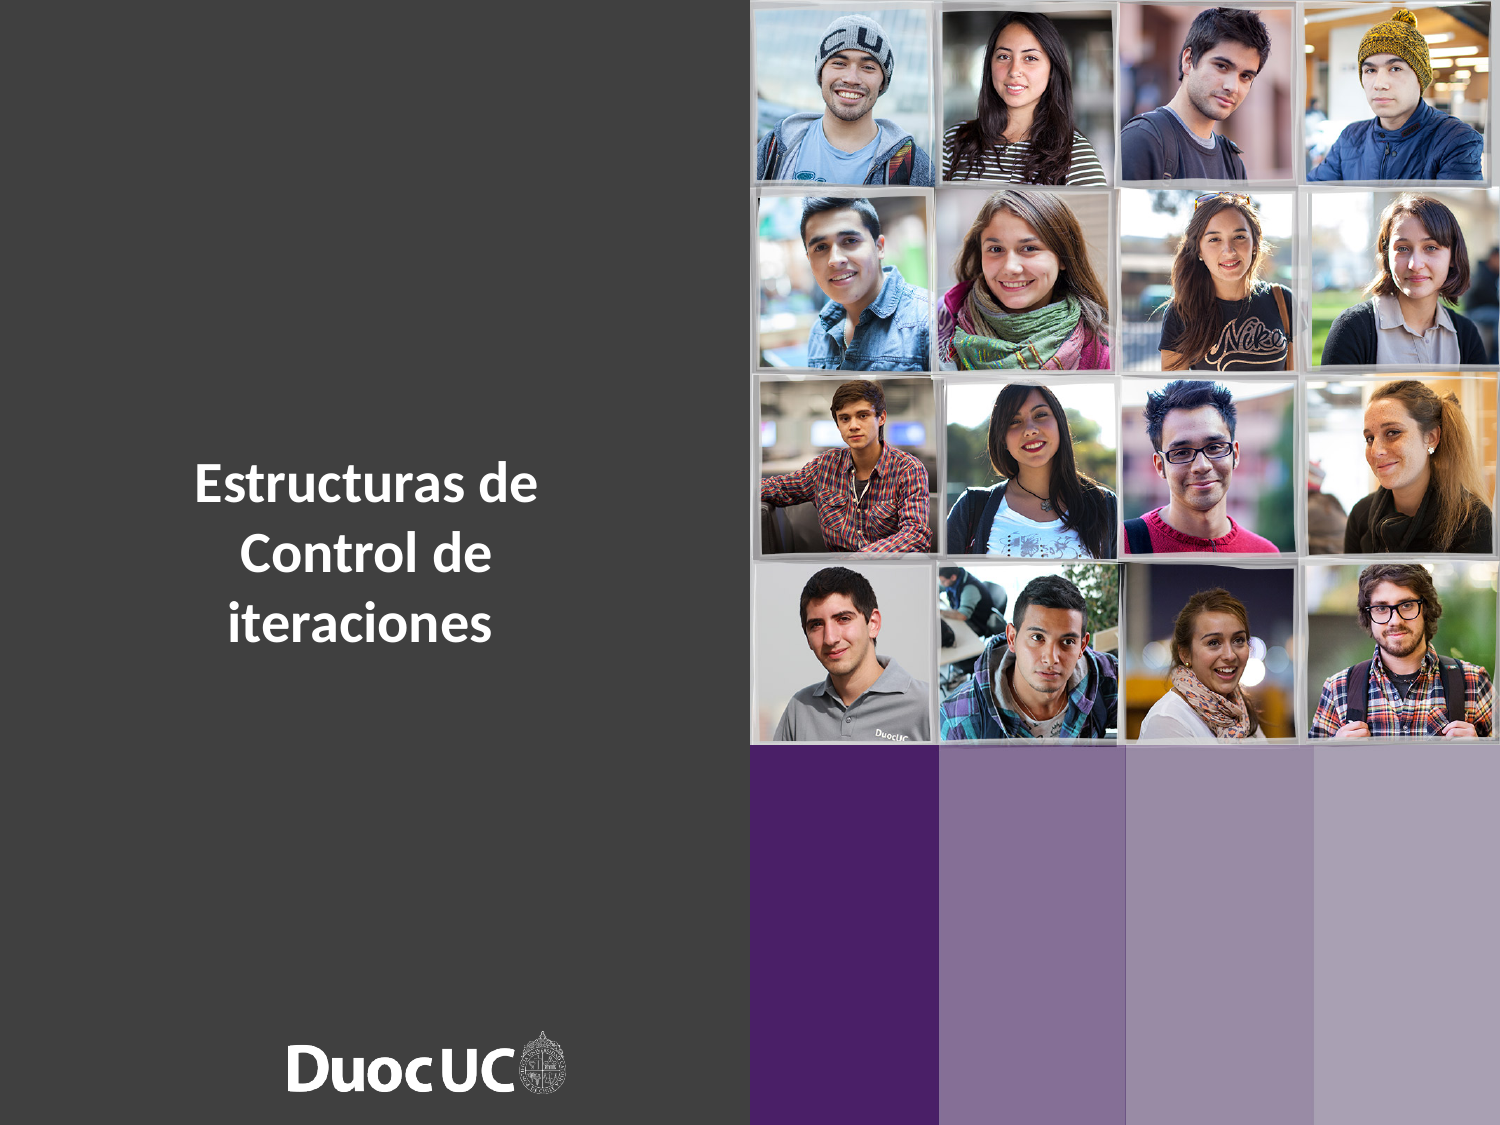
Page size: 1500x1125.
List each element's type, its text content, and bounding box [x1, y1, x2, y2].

text_box Estructuras de Control de iteraciones [143, 436, 591, 662]
picture [750, 0, 1500, 1125]
picture [288, 1031, 566, 1094]
